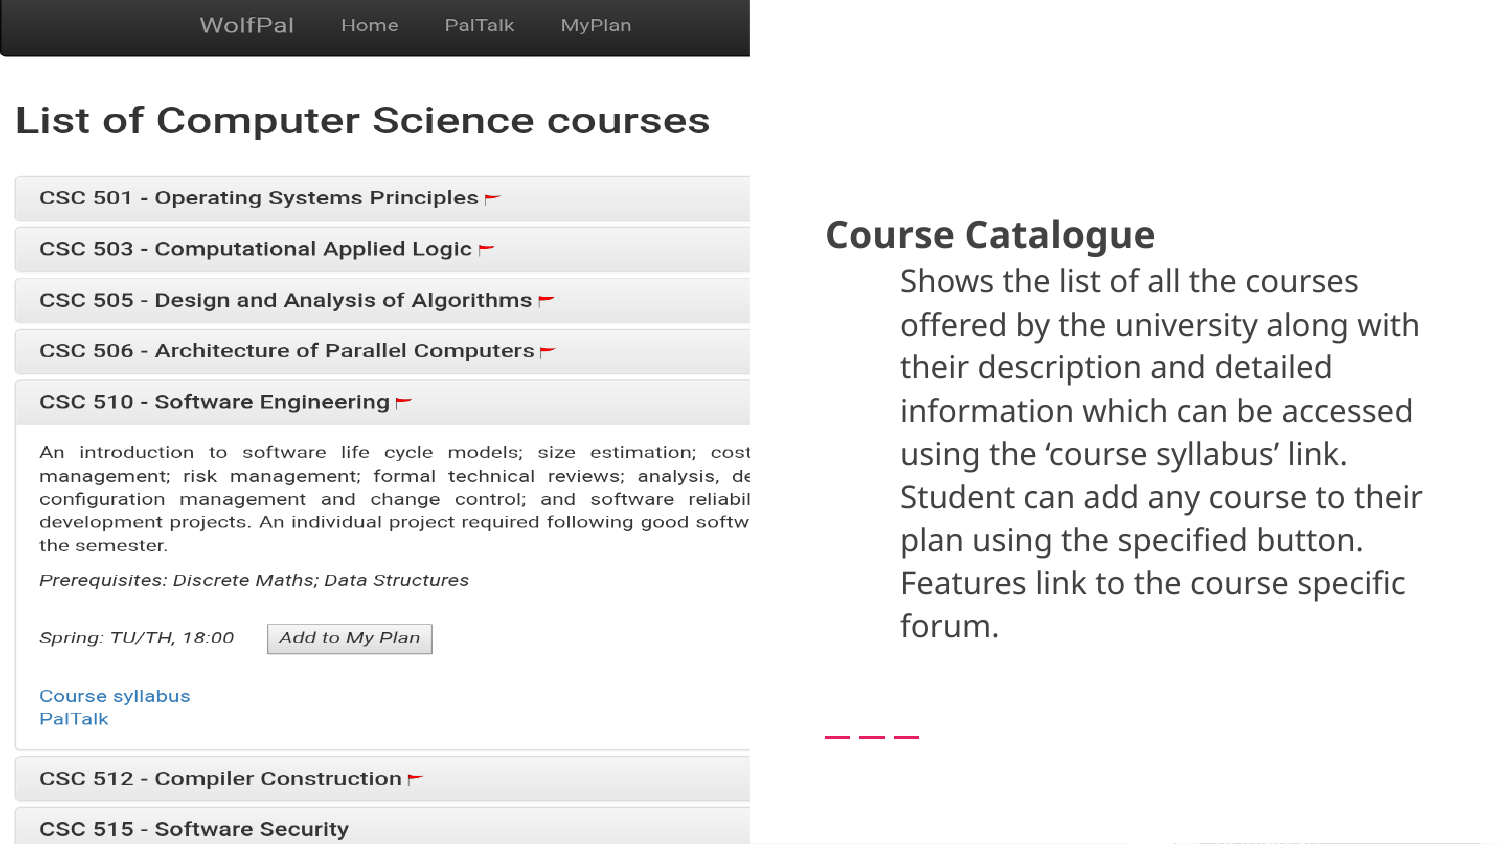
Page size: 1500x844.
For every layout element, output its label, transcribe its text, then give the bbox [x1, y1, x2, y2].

picture [0, 0, 749, 844]
list Course Catalogue Shows the list of all the courses offered by the university along with their description and detailed information which can be accessed using the ‘course syllabus’ link. Student can add any course to their plan using the specified button. Features link to the course specific forum. [810, 94, 1455, 831]
